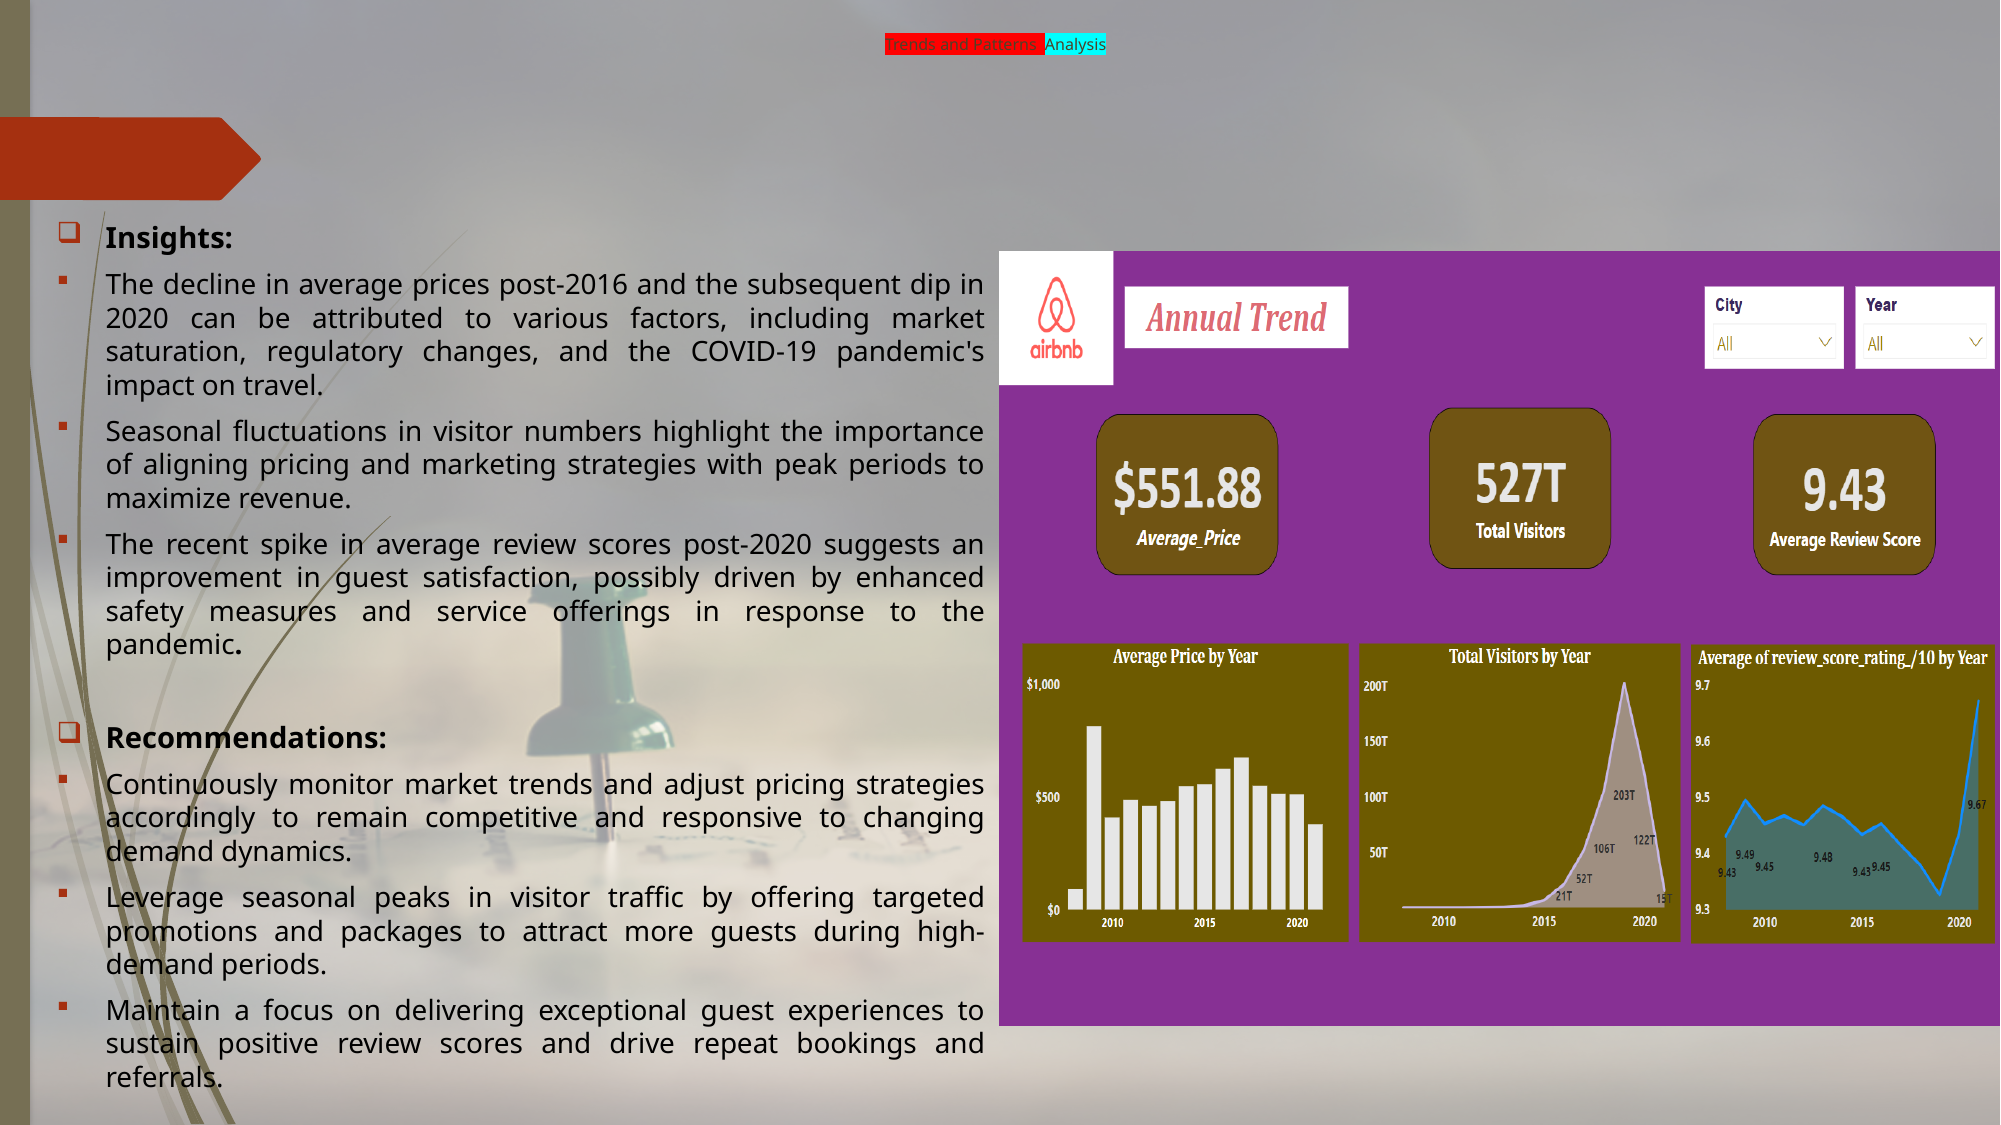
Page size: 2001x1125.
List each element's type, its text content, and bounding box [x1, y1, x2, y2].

picture [999, 251, 2000, 1026]
list Insights: The decline in average prices post-2016 and the subsequent dip in 2020 can be attributed to various factors, including market saturation, regulatory changes, and the COVID-19 pandemic's impact on travel. Seasonal fluctuations in visitor numbers highlight the importance of aligning pricing and marketing strategies with peak periods to maximize revenue. The recent spike in average review scores post-2020 suggests an improvement in guest satisfaction, possibly driven by enhanced safety measures and service offerings in response to the pandemic. Recommendations: Continuously monitor market trends and adjust pricing strategies accordingly to remain competitive and responsive to changing demand dynamics. Leverage seasonal peaks in visitor traffic by offering targeted promotions and packages to attract more guests during high-demand periods. Maintain a focus on delivering exceptional guest experiences to sustain positive review scores and drive repeat bookings and referrals. [41, 211, 1000, 1112]
title Trends and Patterns Analysis [269, 26, 1723, 107]
